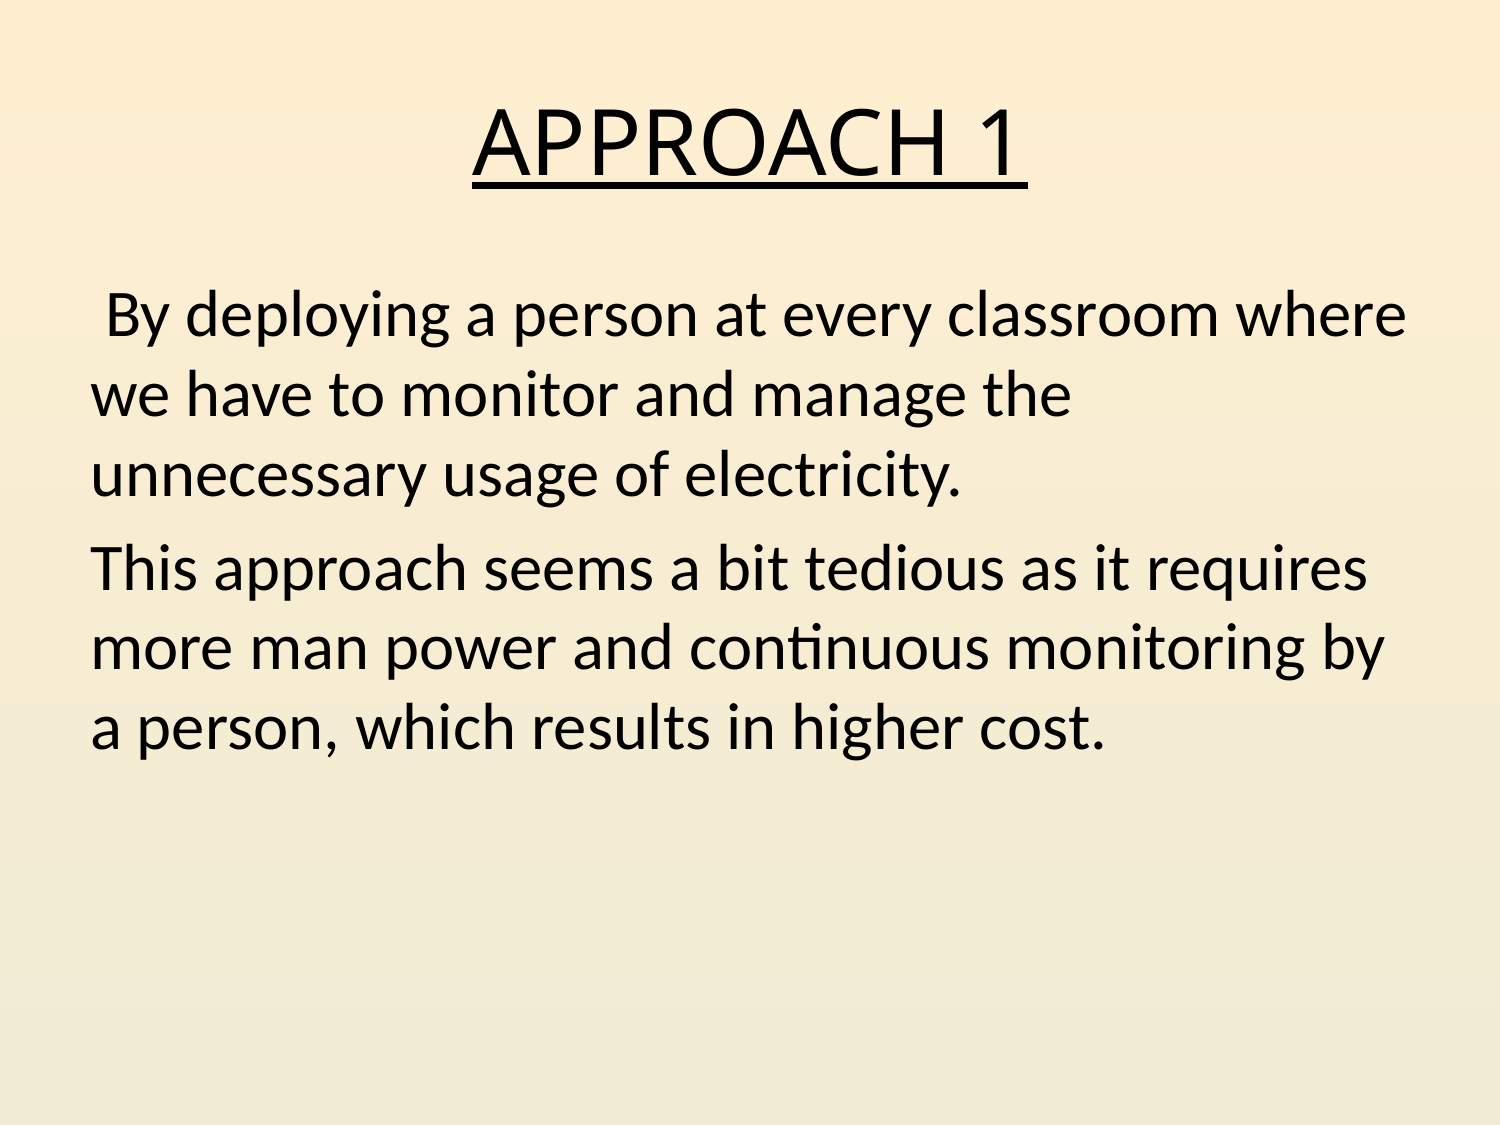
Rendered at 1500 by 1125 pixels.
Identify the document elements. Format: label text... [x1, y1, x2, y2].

list By deploying a person at every classroom where we have to monitor and manage the unnecessary usage of electricity. This approach seems a bit tedious as it requires more man power and continuous monitoring by a person, which results in higher cost. [75, 262, 1425, 1005]
title APPROACH 1 [75, 45, 1425, 233]
